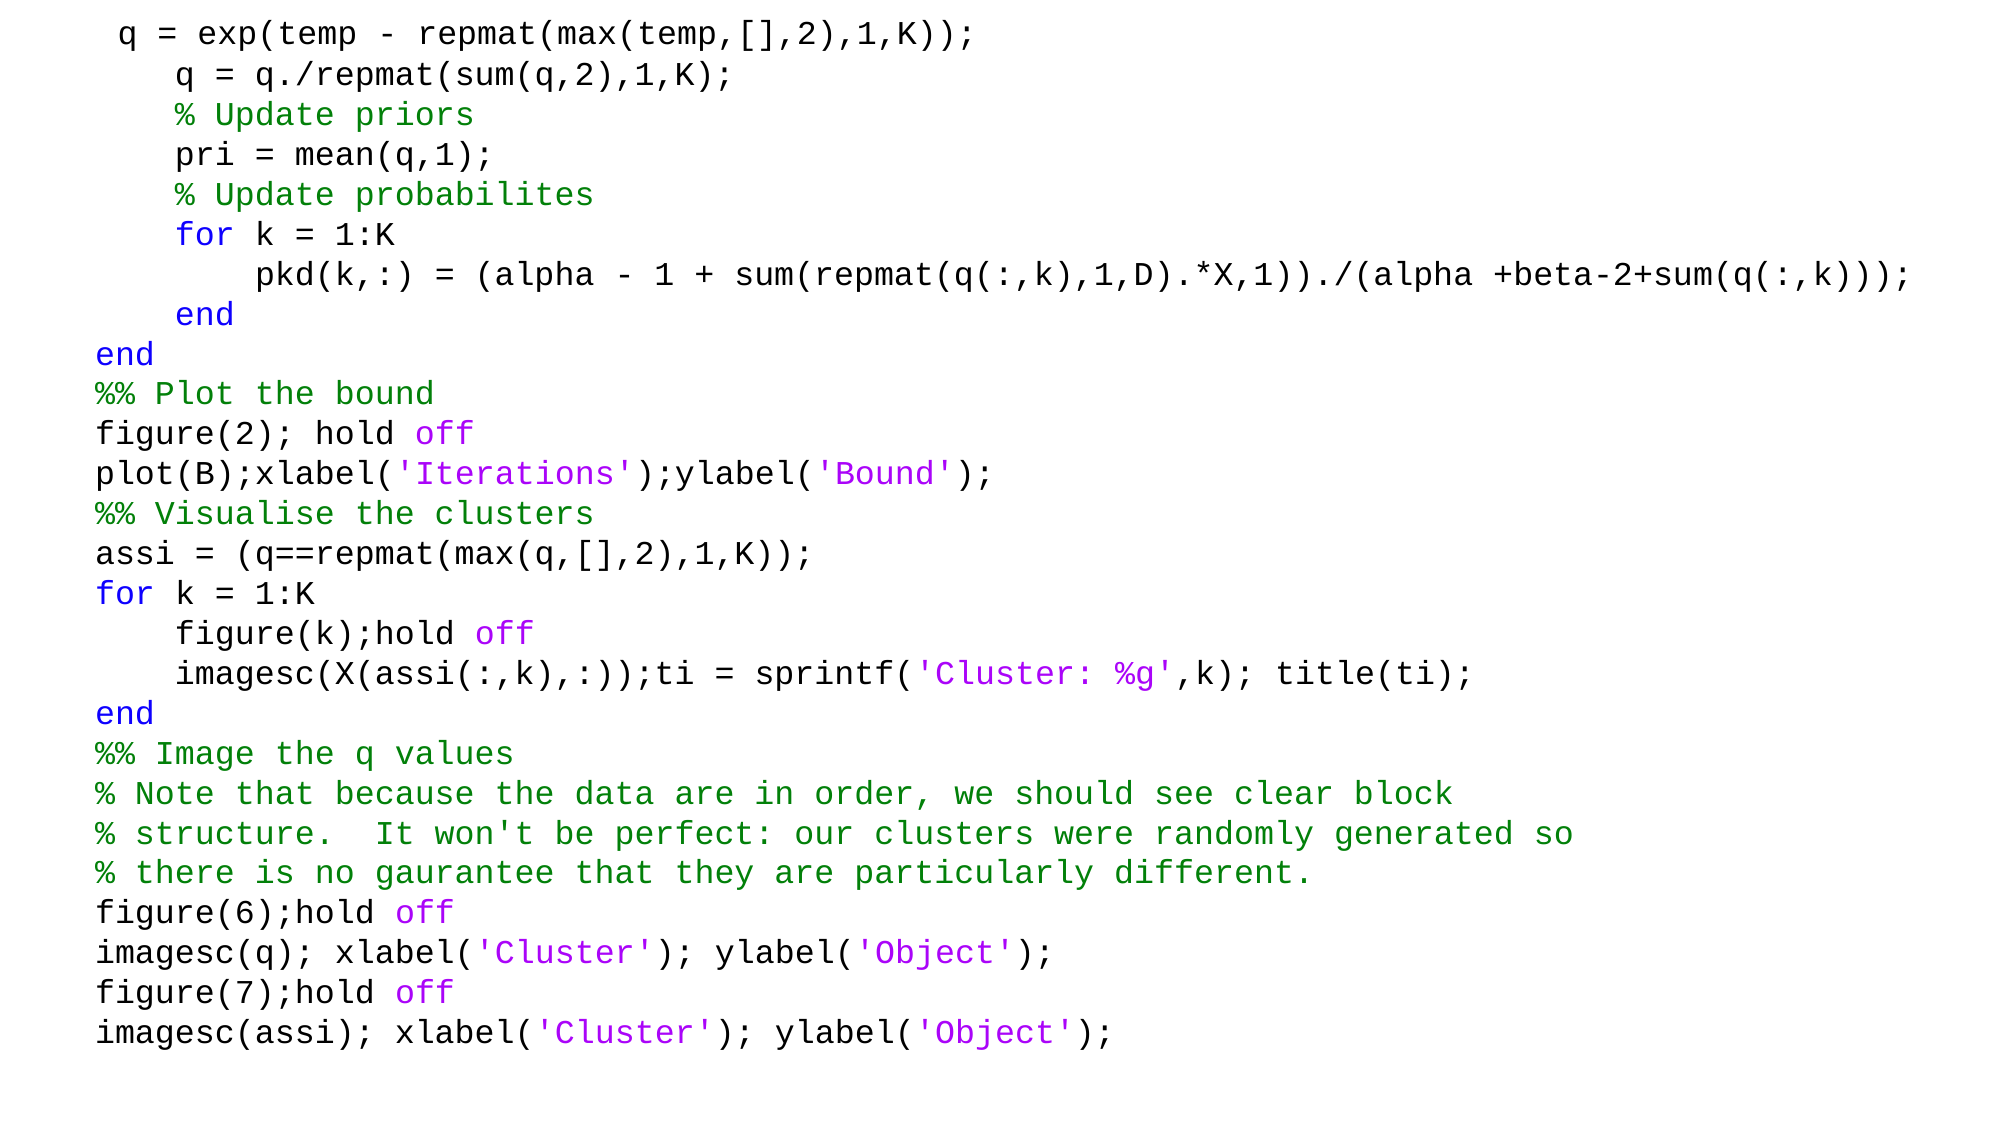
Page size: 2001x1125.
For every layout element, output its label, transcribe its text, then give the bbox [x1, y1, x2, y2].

text_box q = exp(temp - repmat(max(temp,[],2),1,K)); q = q./repmat(sum(q,2),1,K); % Update priors pri = mean(q,1); % Update probabilites for k = 1:K pkd(k,:) = (alpha - 1 + sum(repmat(q(:,k),1,D).*X,1))./(alpha +beta-2+sum(q(:,k))); end end %% Plot the bound figure(2); hold off plot(B);xlabel('Iterations');ylabel('Bound'); %% Visualise the clusters assi = (q==repmat(max(q,[],2),1,K)); for k = 1:K figure(k);hold off imagesc(X(assi(:,k),:));ti = sprintf('Cluster: %g',k); title(ti); end %% Image the q values % Note that because the data are in order, we should see clear block % structure. It won't be perfect: our clusters were randomly generated so % there is no gaurantee that they are particularly different. figure(6);hold off imagesc(q); xlabel('Cluster'); ylabel('Object'); figure(7);hold off imagesc(assi); xlabel('Cluster'); ylabel('Object'); [80, 0, 2000, 1058]
